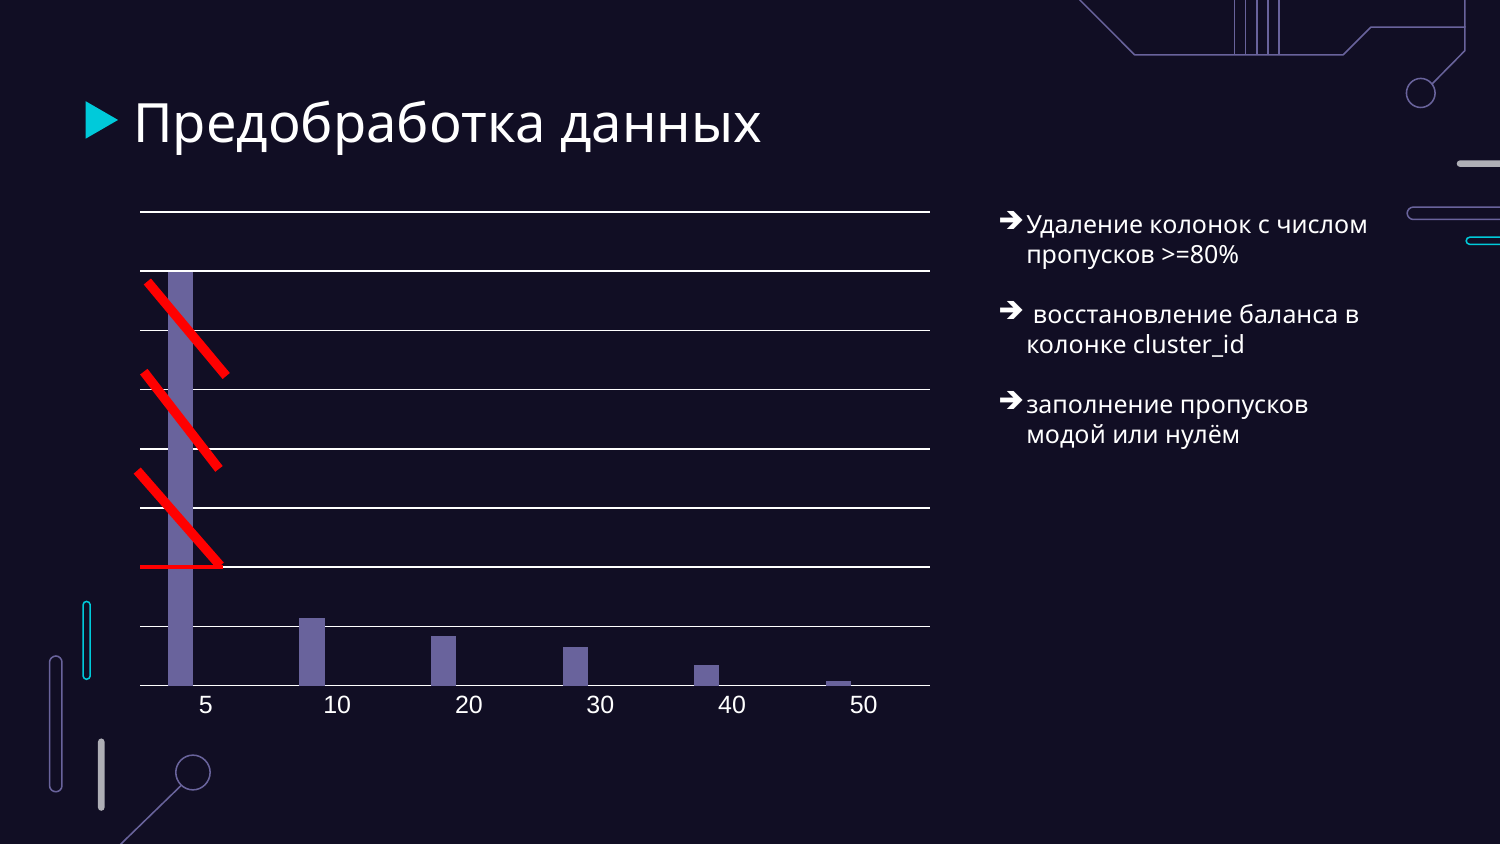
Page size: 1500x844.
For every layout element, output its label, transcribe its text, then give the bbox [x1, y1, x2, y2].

title Предобработка данных [118, 72, 864, 167]
subtitle Удаление колонок с числом пропусков >=80% восстановление баланса в колонке cluster_id заполнение пропусков модой или нулём [983, 193, 1404, 559]
chart [102, 193, 931, 732]
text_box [147, 281, 227, 377]
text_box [143, 371, 220, 470]
